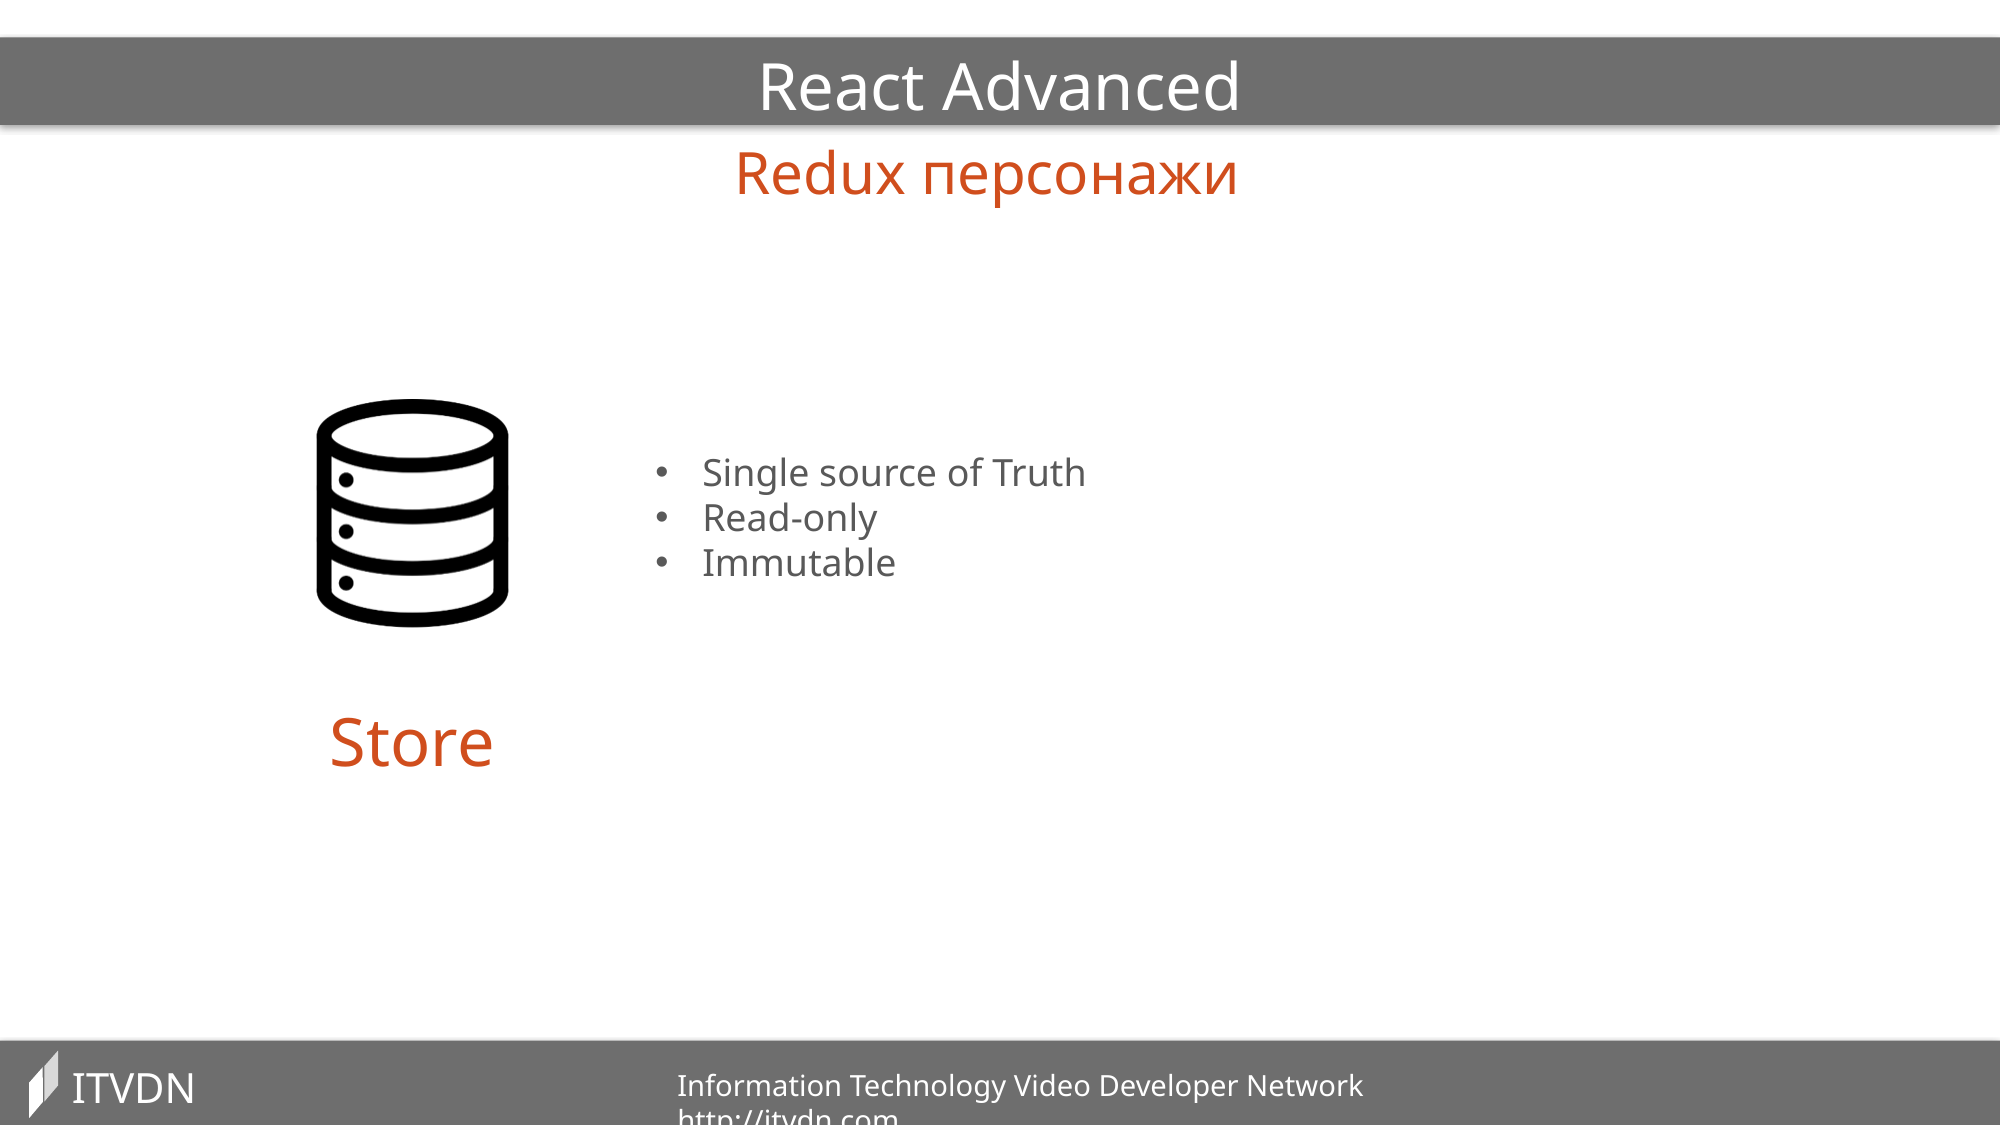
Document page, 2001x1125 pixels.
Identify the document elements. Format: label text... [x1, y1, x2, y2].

text_box Information Technology Video Developer Network http://itvdn.com [662, 1059, 1963, 1125]
text_box [0, 1037, 2000, 1125]
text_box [28, 1050, 59, 1119]
text_box Redux персонажи [312, 125, 1663, 218]
text_box Single source of Truth Read-only Immutable [640, 441, 1102, 592]
text_box Store [315, 692, 510, 787]
text_box React Advanced [324, 37, 1675, 132]
picture [274, 399, 551, 636]
text_box ITVDN [62, 1054, 212, 1120]
text_box [0, 34, 2000, 128]
